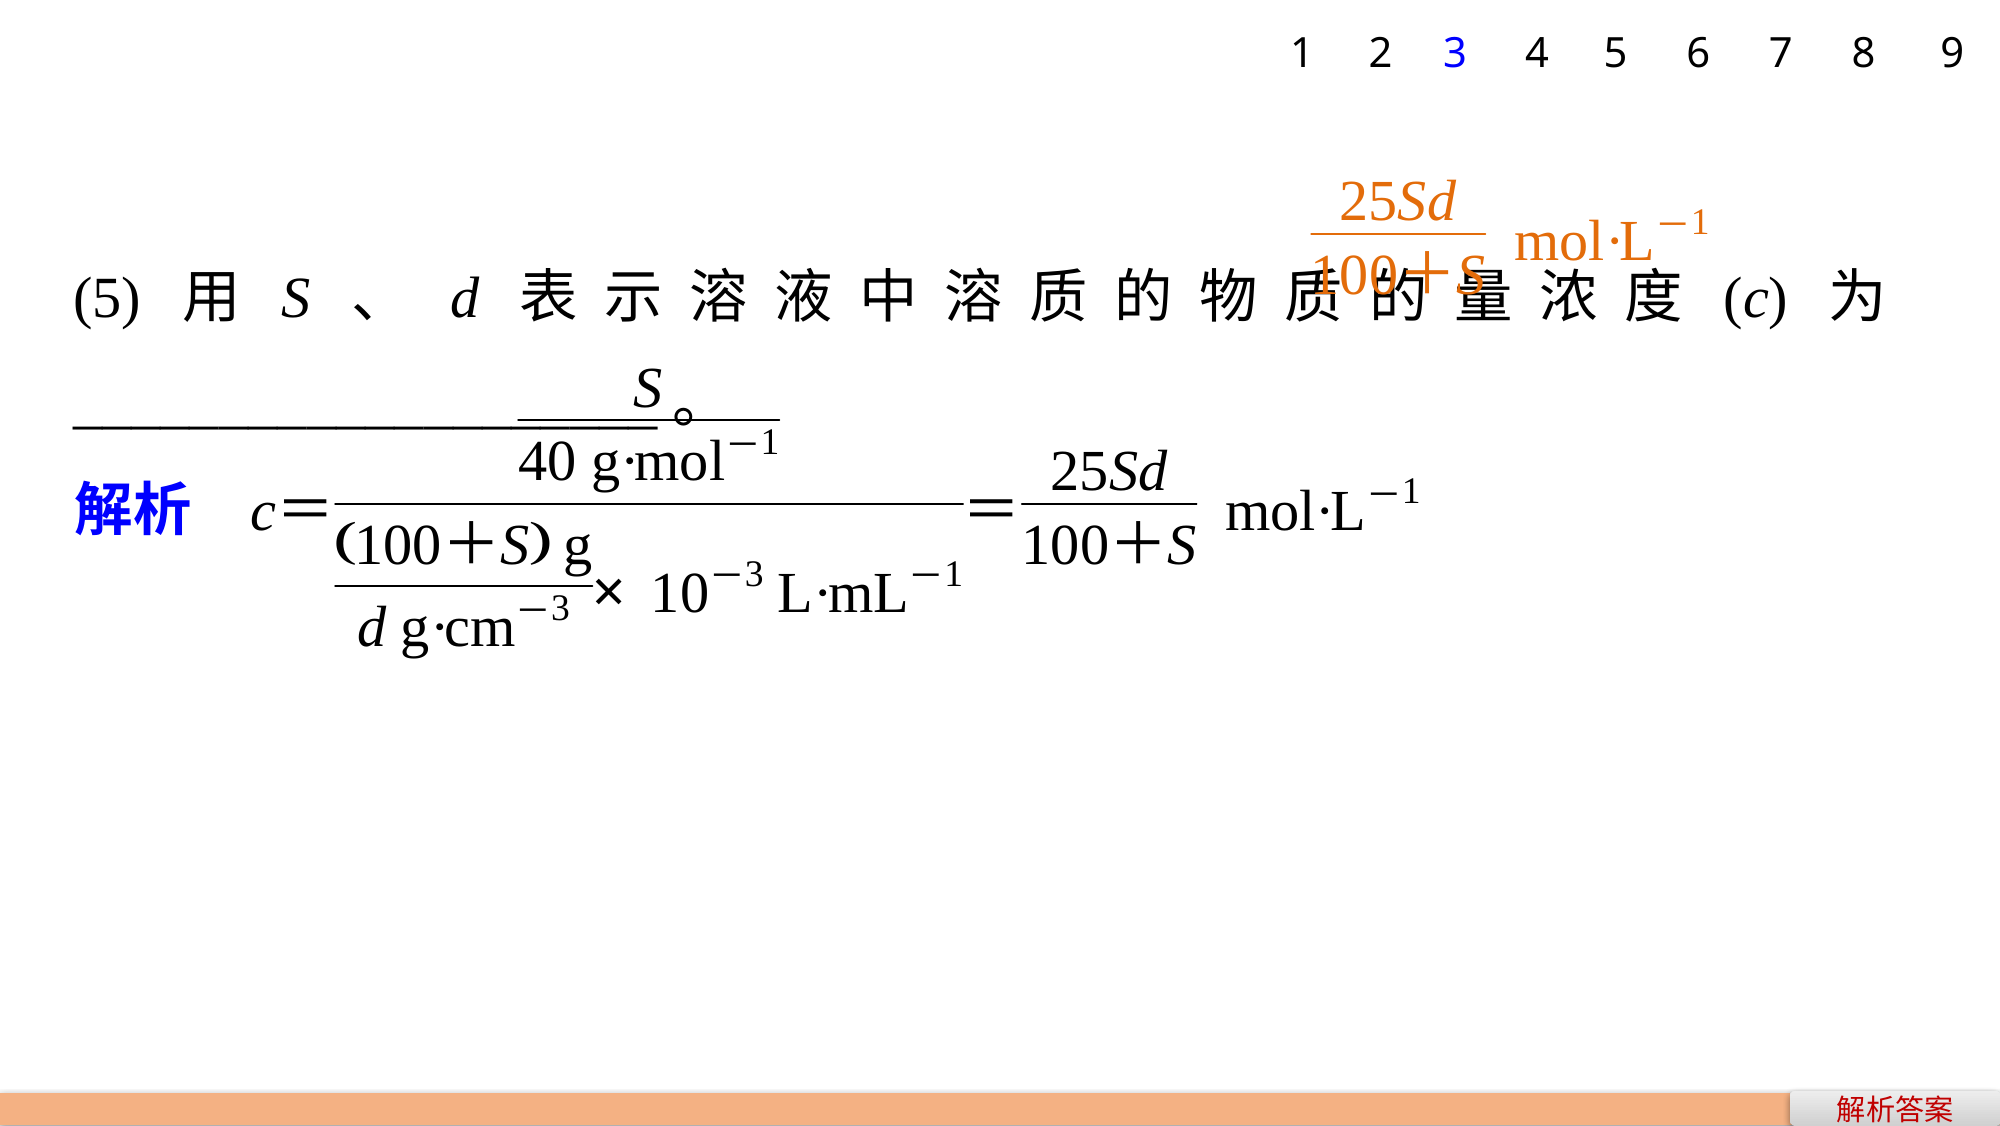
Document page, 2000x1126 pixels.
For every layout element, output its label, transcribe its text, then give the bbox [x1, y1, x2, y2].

text_box 1 [1268, 3, 1335, 99]
text_box 3 [1429, 3, 1488, 99]
text_box 7 [1747, 3, 1813, 99]
text_box (5)用S、d表示溶液中溶质的物质的量浓度(c)为____________________。 [1498, 214, 1922, 445]
text_box (5)用S、d表示溶液中溶质的物质的量浓度(c)为____________________。 [53, 214, 1305, 445]
text_box 9 [1919, 3, 1985, 99]
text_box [1310, 160, 1750, 347]
text_box 2 [1351, 3, 1413, 99]
text_box 6 [1665, 3, 1731, 99]
text_box 5 [1582, 3, 1648, 99]
text_box [0, 1092, 1787, 1126]
text_box 解析答案 [1788, 1089, 2000, 1126]
text_box 4 [1504, 3, 1570, 99]
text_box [74, 349, 1494, 721]
text_box 8 [1830, 3, 1896, 99]
